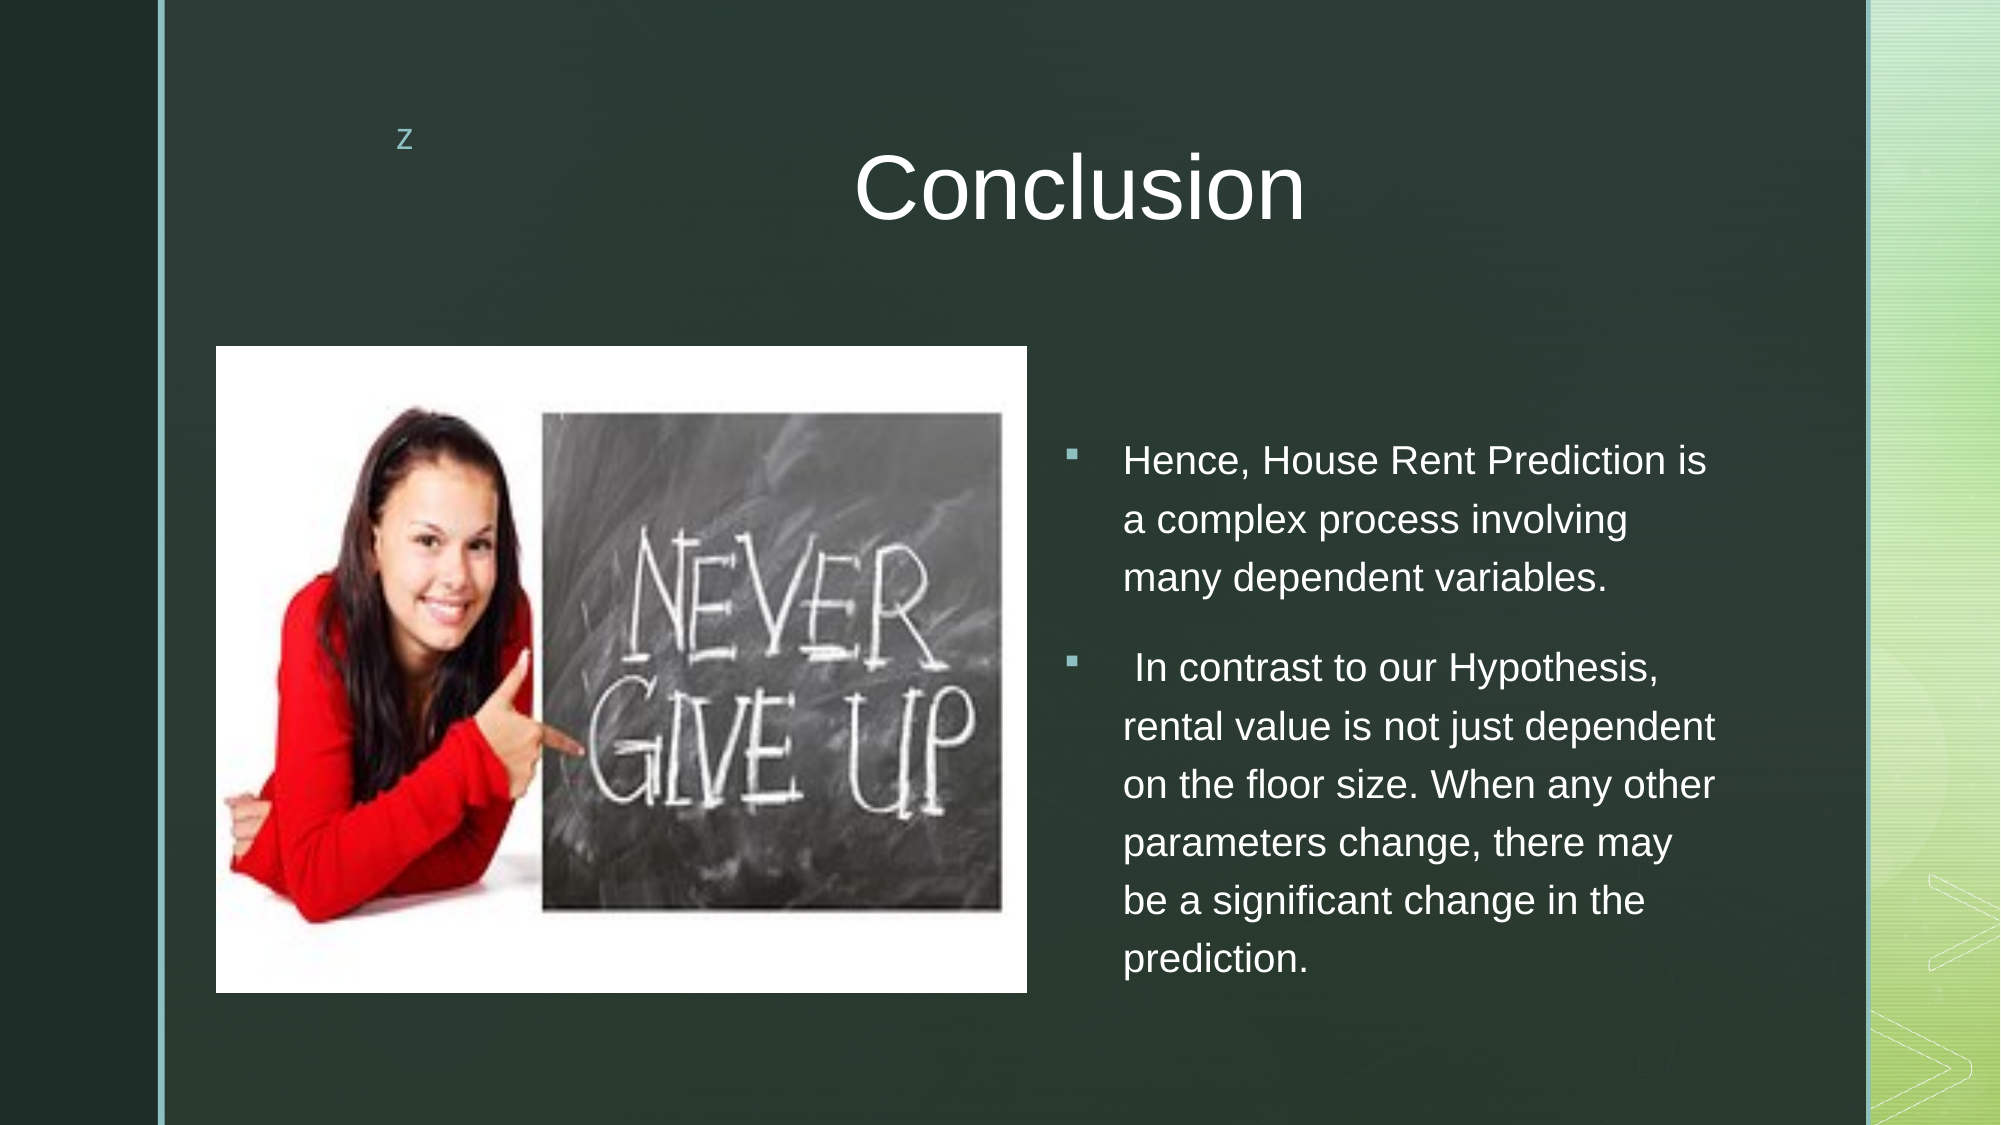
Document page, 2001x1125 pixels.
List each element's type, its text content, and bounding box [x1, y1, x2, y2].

title Conclusion [428, 132, 1734, 310]
picture [1871, 0, 2001, 1125]
picture [216, 346, 1027, 993]
list Hence, House Rent Prediction is a complex process involving many dependent variables. In contrast to our Hypothesis, rental value is not just dependent on the floor size. When any other parameters change, there may be a significant change in the prediction. [1048, 413, 1734, 993]
